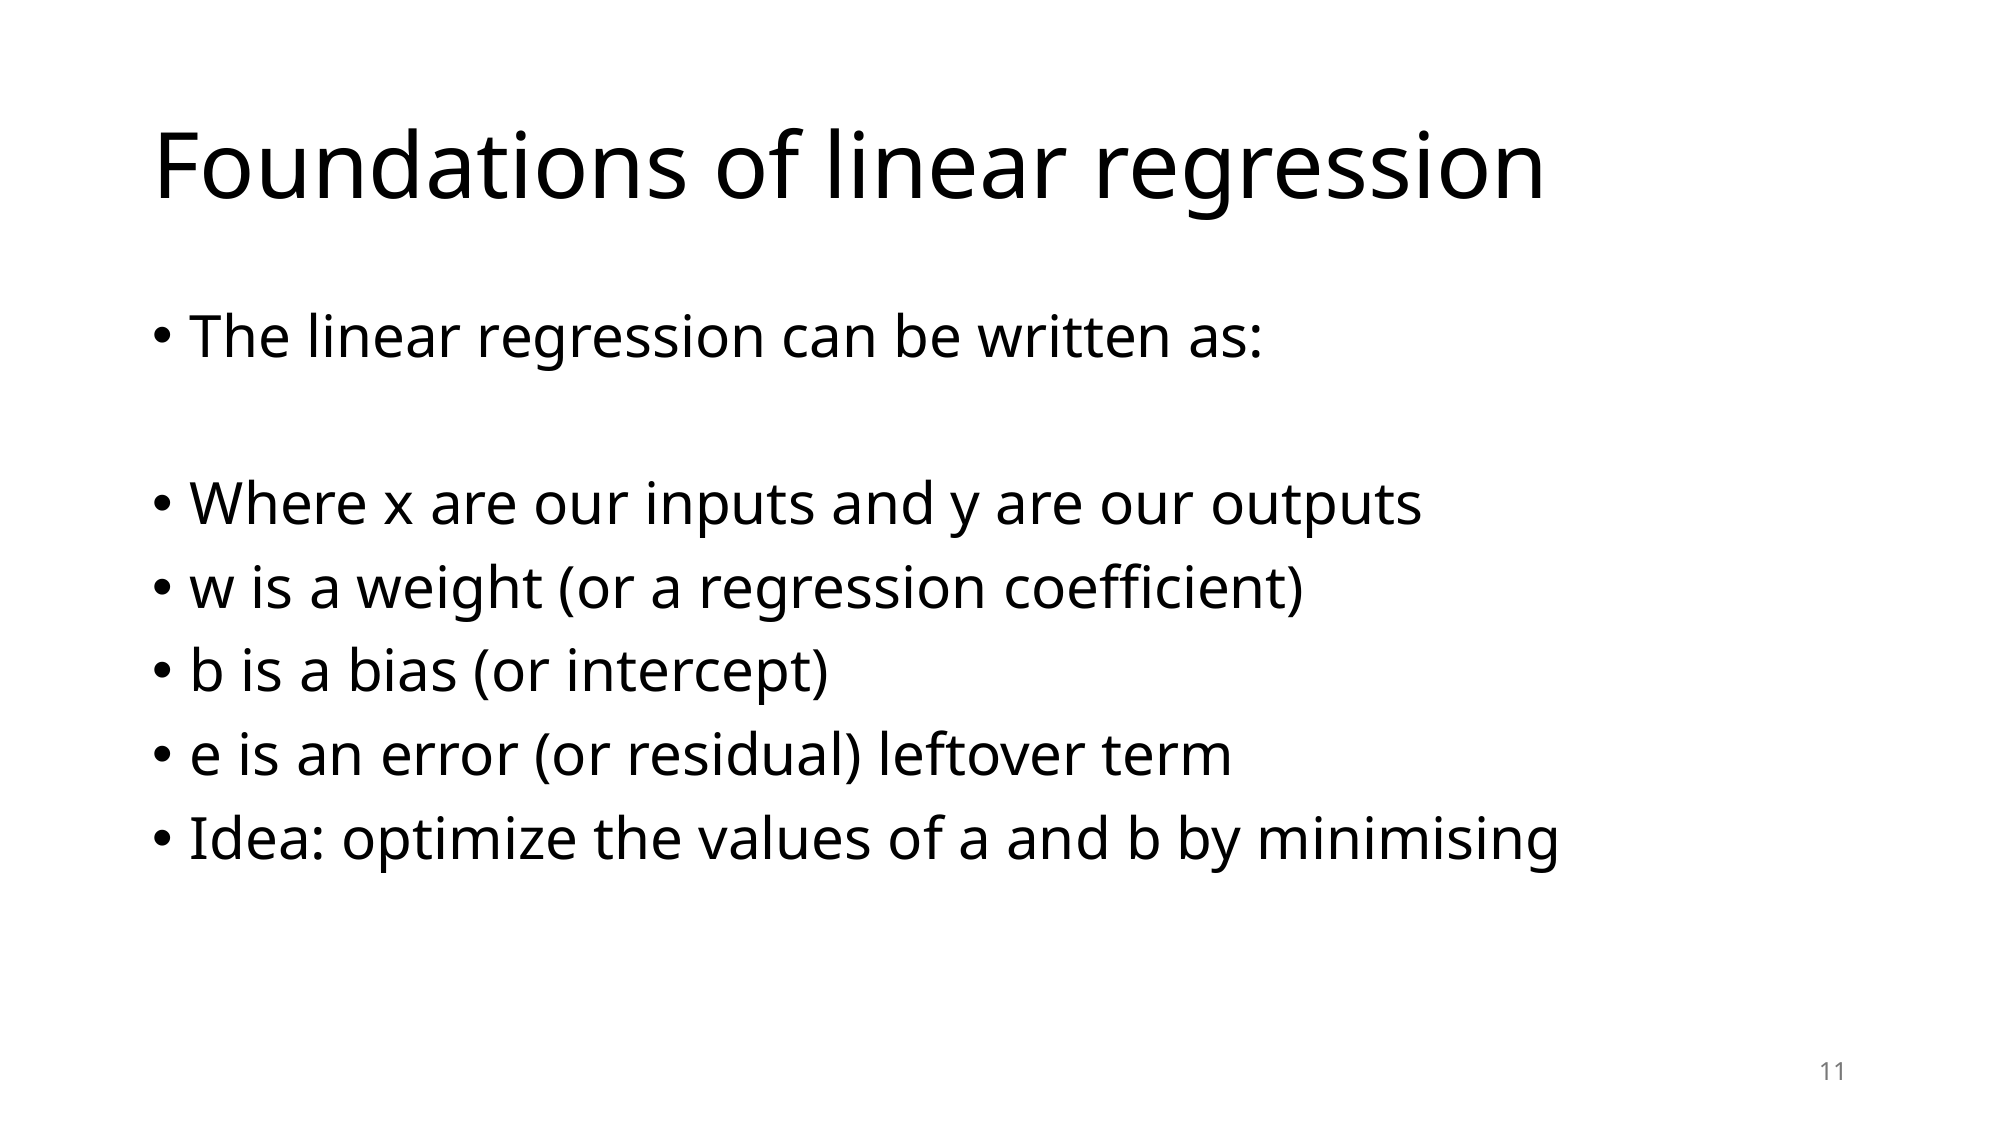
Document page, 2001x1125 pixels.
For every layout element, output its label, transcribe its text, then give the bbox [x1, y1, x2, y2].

title Foundations of linear regression [137, 59, 1863, 278]
slide_number 11 [1412, 1042, 1863, 1103]
